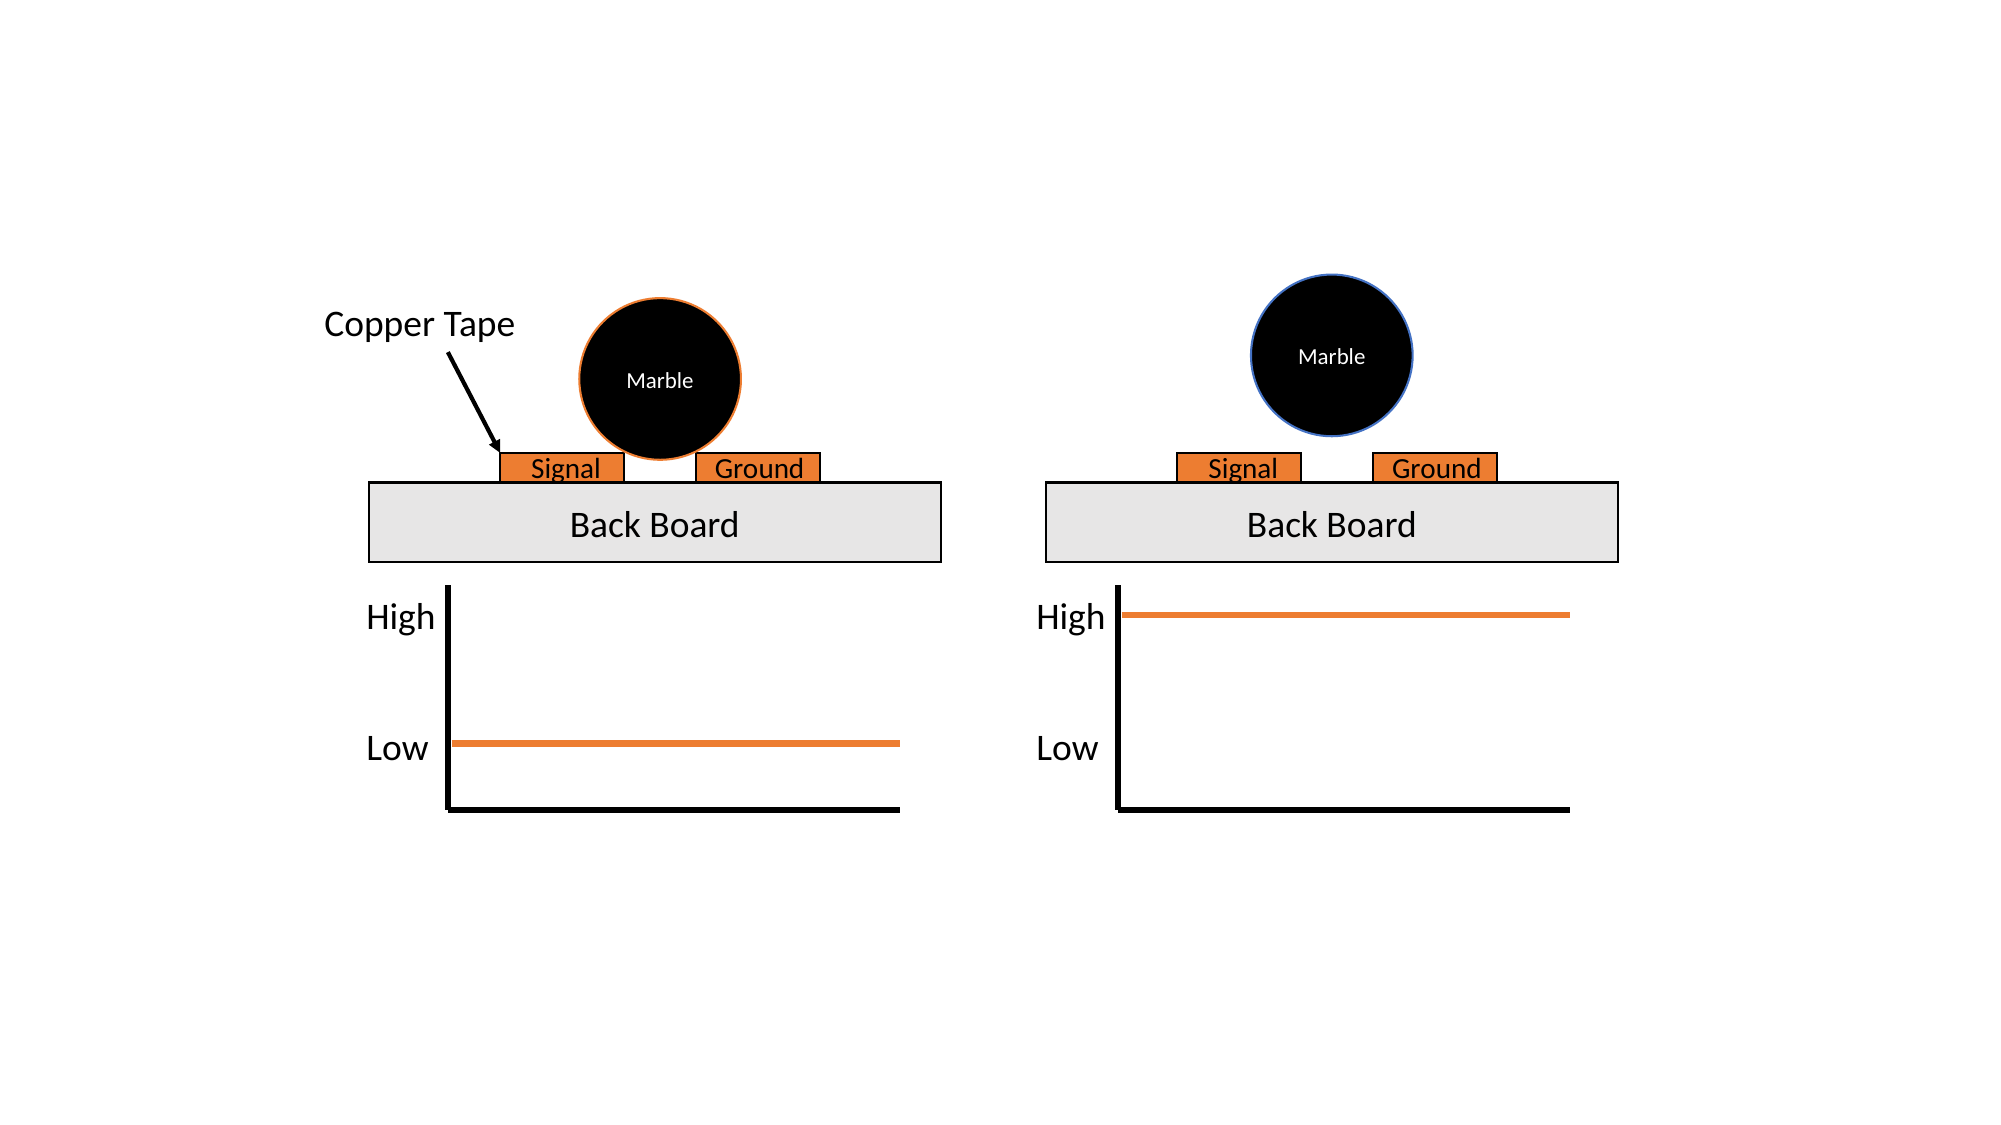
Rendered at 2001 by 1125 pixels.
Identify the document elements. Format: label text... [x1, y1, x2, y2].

text_box Signal [516, 442, 616, 493]
text_box Back Board [1045, 481, 1619, 563]
text_box Marble [1249, 273, 1414, 438]
text_box [695, 452, 699, 481]
text_box [1372, 452, 1377, 481]
text_box [616, 452, 625, 481]
text_box Copper Tape [309, 291, 531, 352]
text_box Ground [1377, 442, 1497, 493]
text_box Back Board [368, 481, 942, 563]
text_box Low [351, 715, 444, 776]
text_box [447, 352, 501, 453]
text_box Low [1021, 715, 1114, 776]
text_box [499, 452, 516, 481]
text_box Marble [578, 297, 742, 461]
text_box [1294, 452, 1302, 481]
text_box Signal [1193, 442, 1294, 493]
text_box [1176, 452, 1193, 481]
text_box High [1021, 584, 1117, 645]
text_box Ground [699, 442, 820, 493]
text_box High [351, 584, 447, 645]
